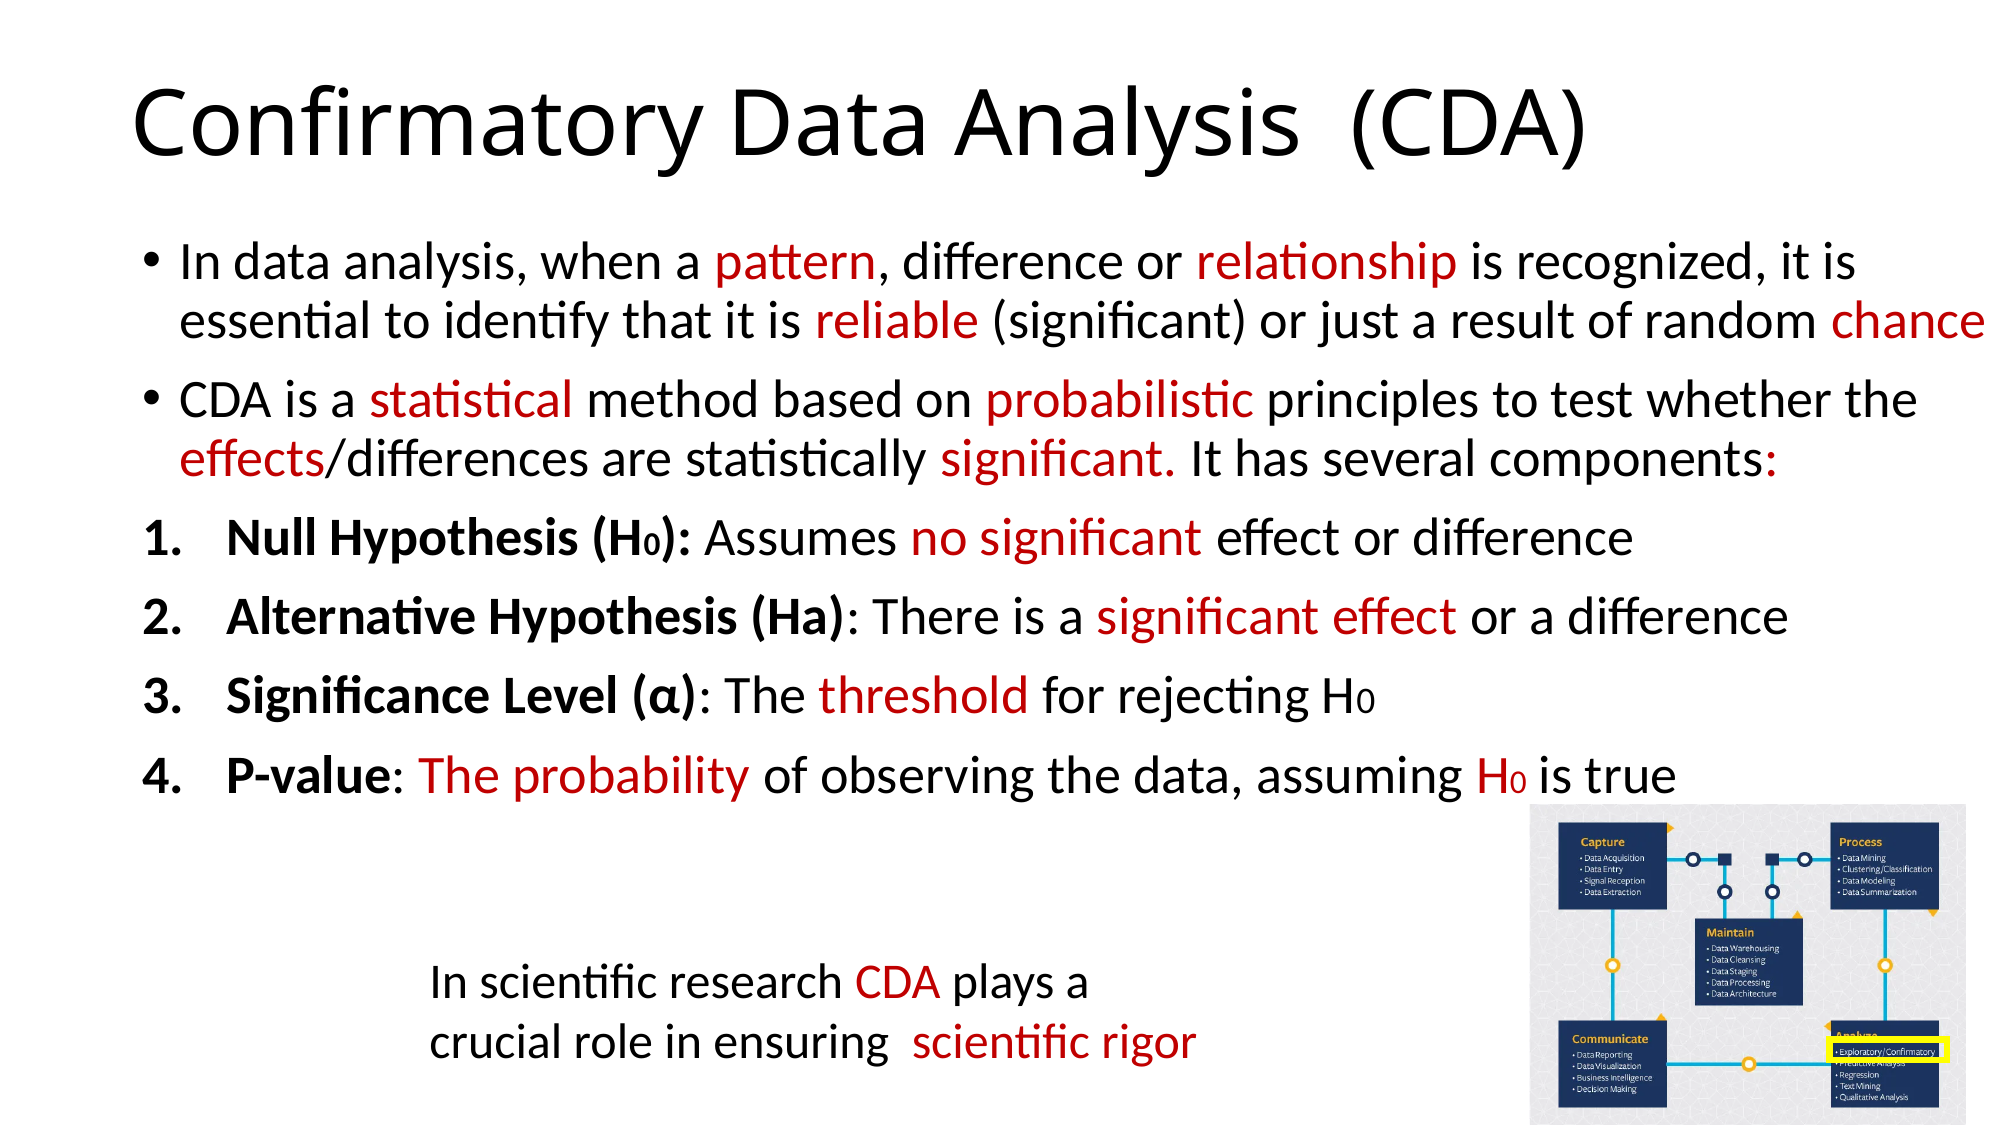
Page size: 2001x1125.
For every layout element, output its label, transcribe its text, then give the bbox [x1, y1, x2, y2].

text_box In scientific research CDA plays a crucial role in ensuring scientific rigor [414, 940, 1231, 1076]
list In data analysis, when a pattern, difference or relationship is recognized, it is essential to identify that it is reliable (significant) or just a result of random chance CDA is a statistical method based on probabilistic principles to test whether the effects/differences are statistically significant. It has several components: Null Hypothesis (H0): Assumes no significant effect or difference Alternative Hypothesis (Ha): There is a significant effect or a difference Significance Level (α): The threshold for rejecting H0 P-value: The probability of observing the data, assuming H0 is true [127, 225, 2000, 940]
picture [1529, 804, 1966, 1125]
title Confirmatory Data Analysis (CDA) [115, 17, 1841, 235]
